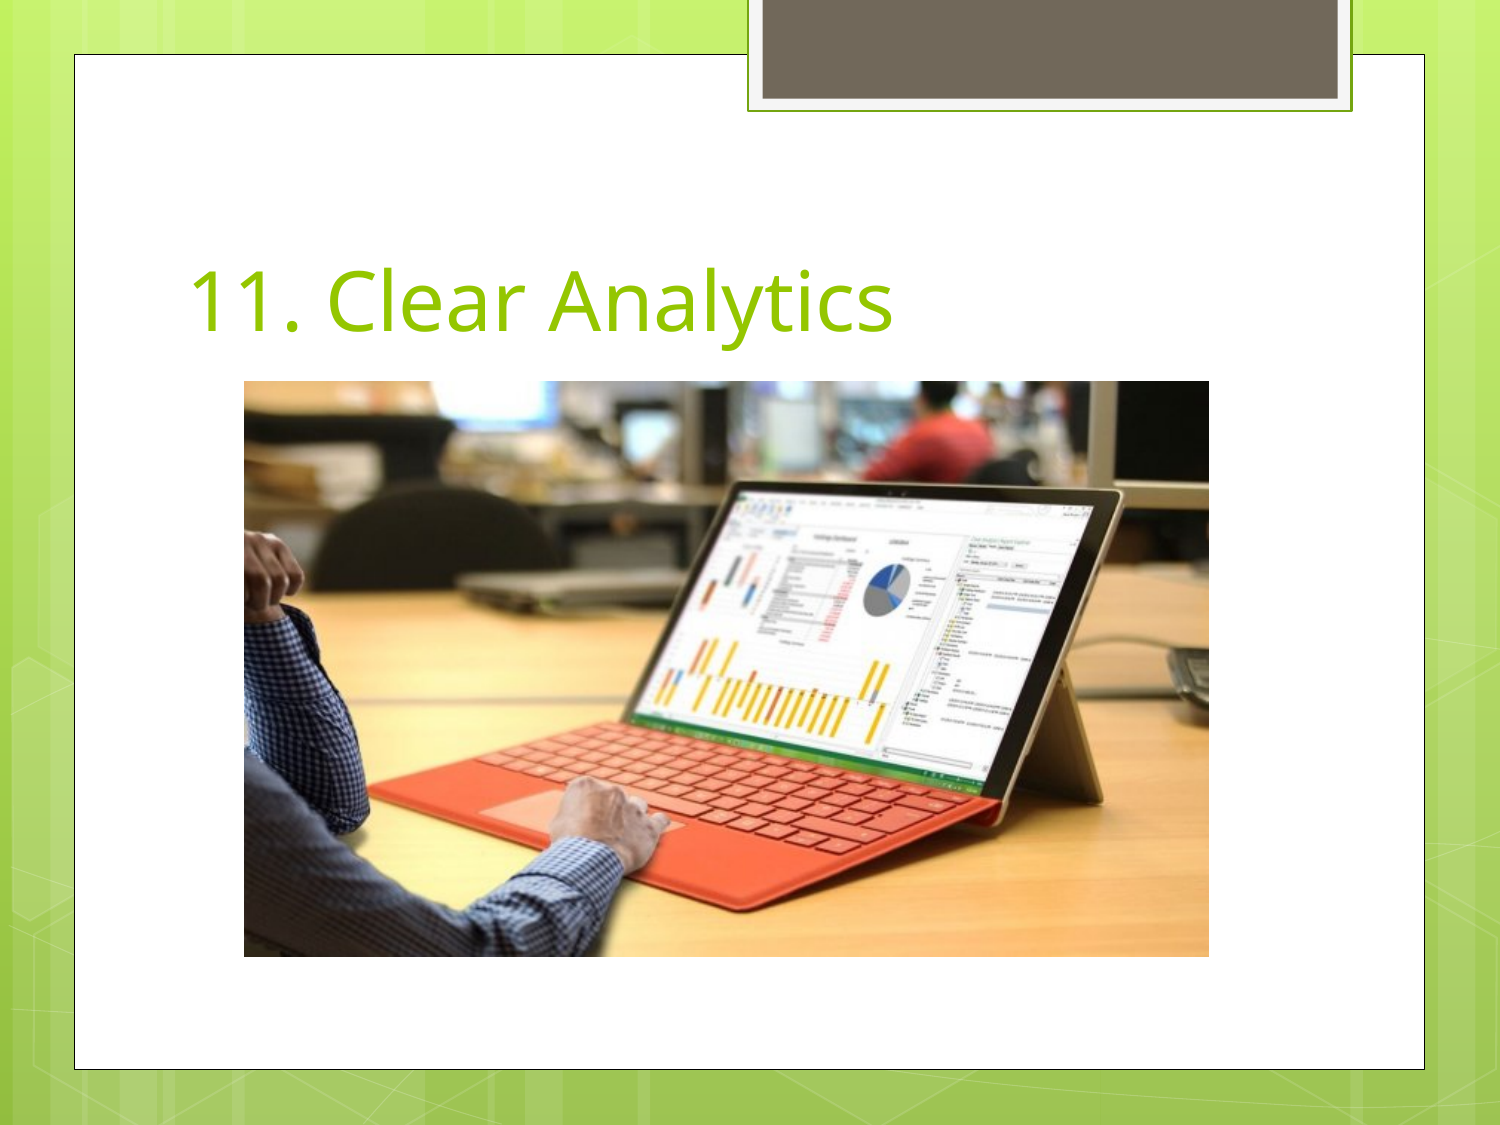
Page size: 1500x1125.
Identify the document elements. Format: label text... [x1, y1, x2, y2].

title 11. Clear Analytics [171, 168, 1324, 357]
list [244, 380, 1210, 957]
